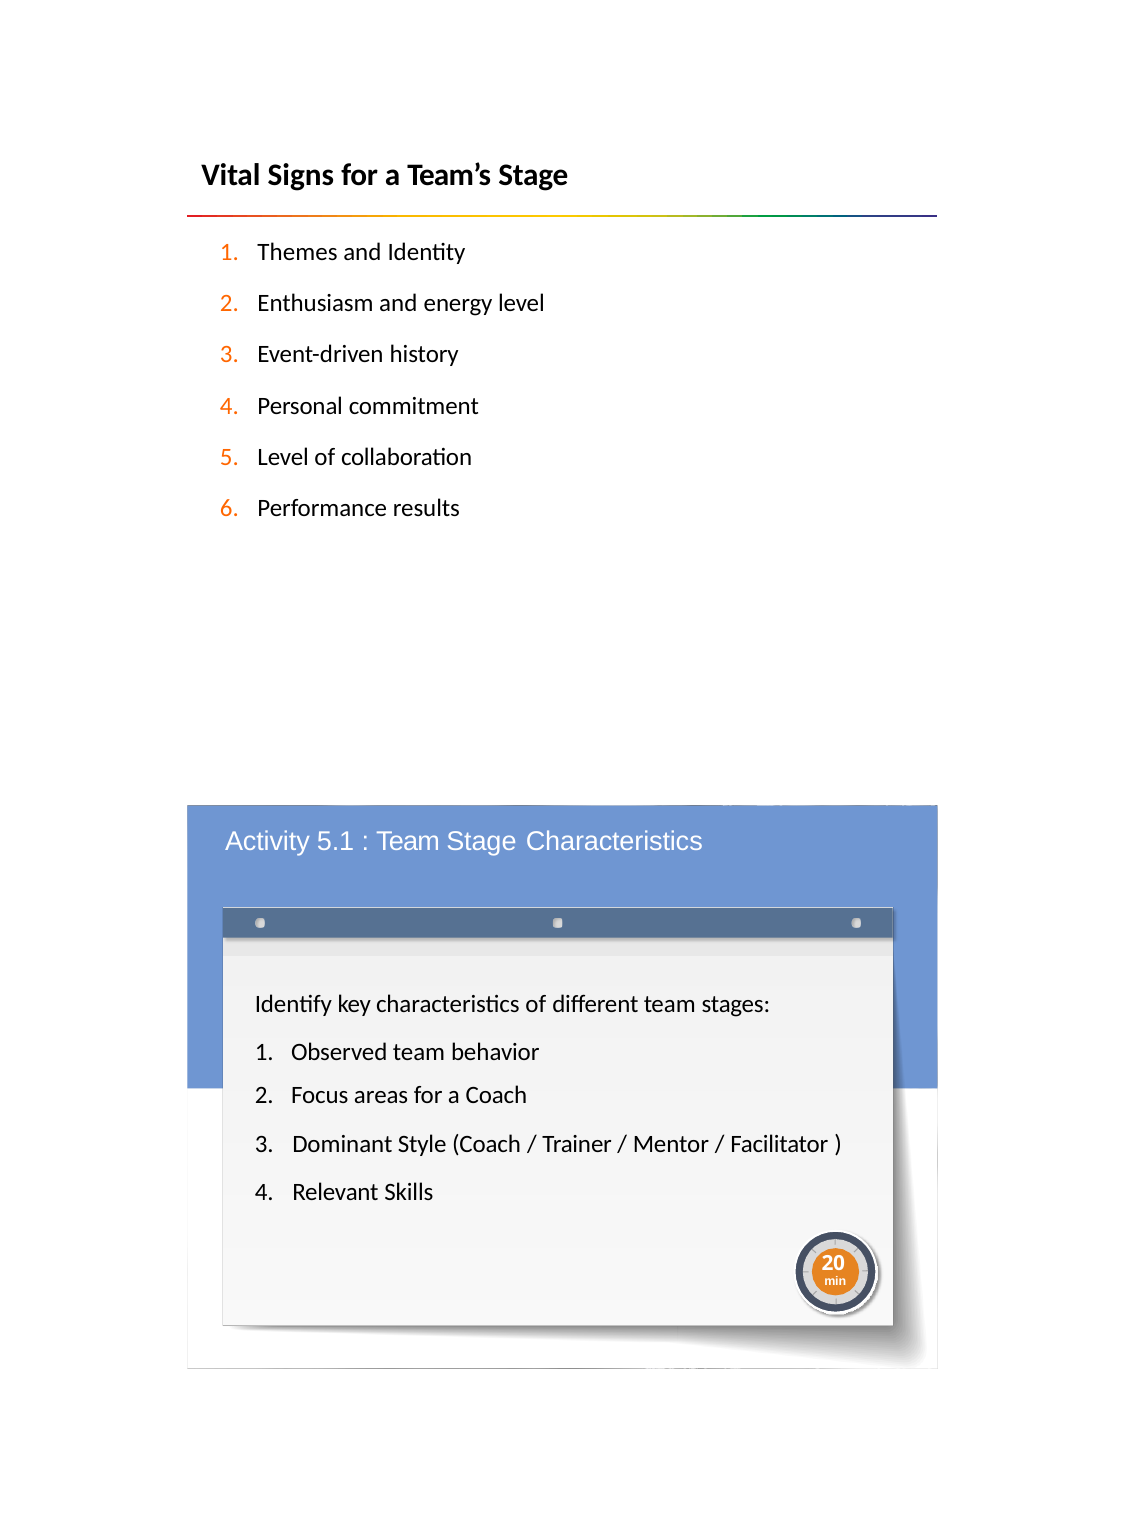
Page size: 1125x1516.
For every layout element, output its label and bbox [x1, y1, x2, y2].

text_box [187, 154, 801, 522]
text_box [187, 805, 938, 1389]
